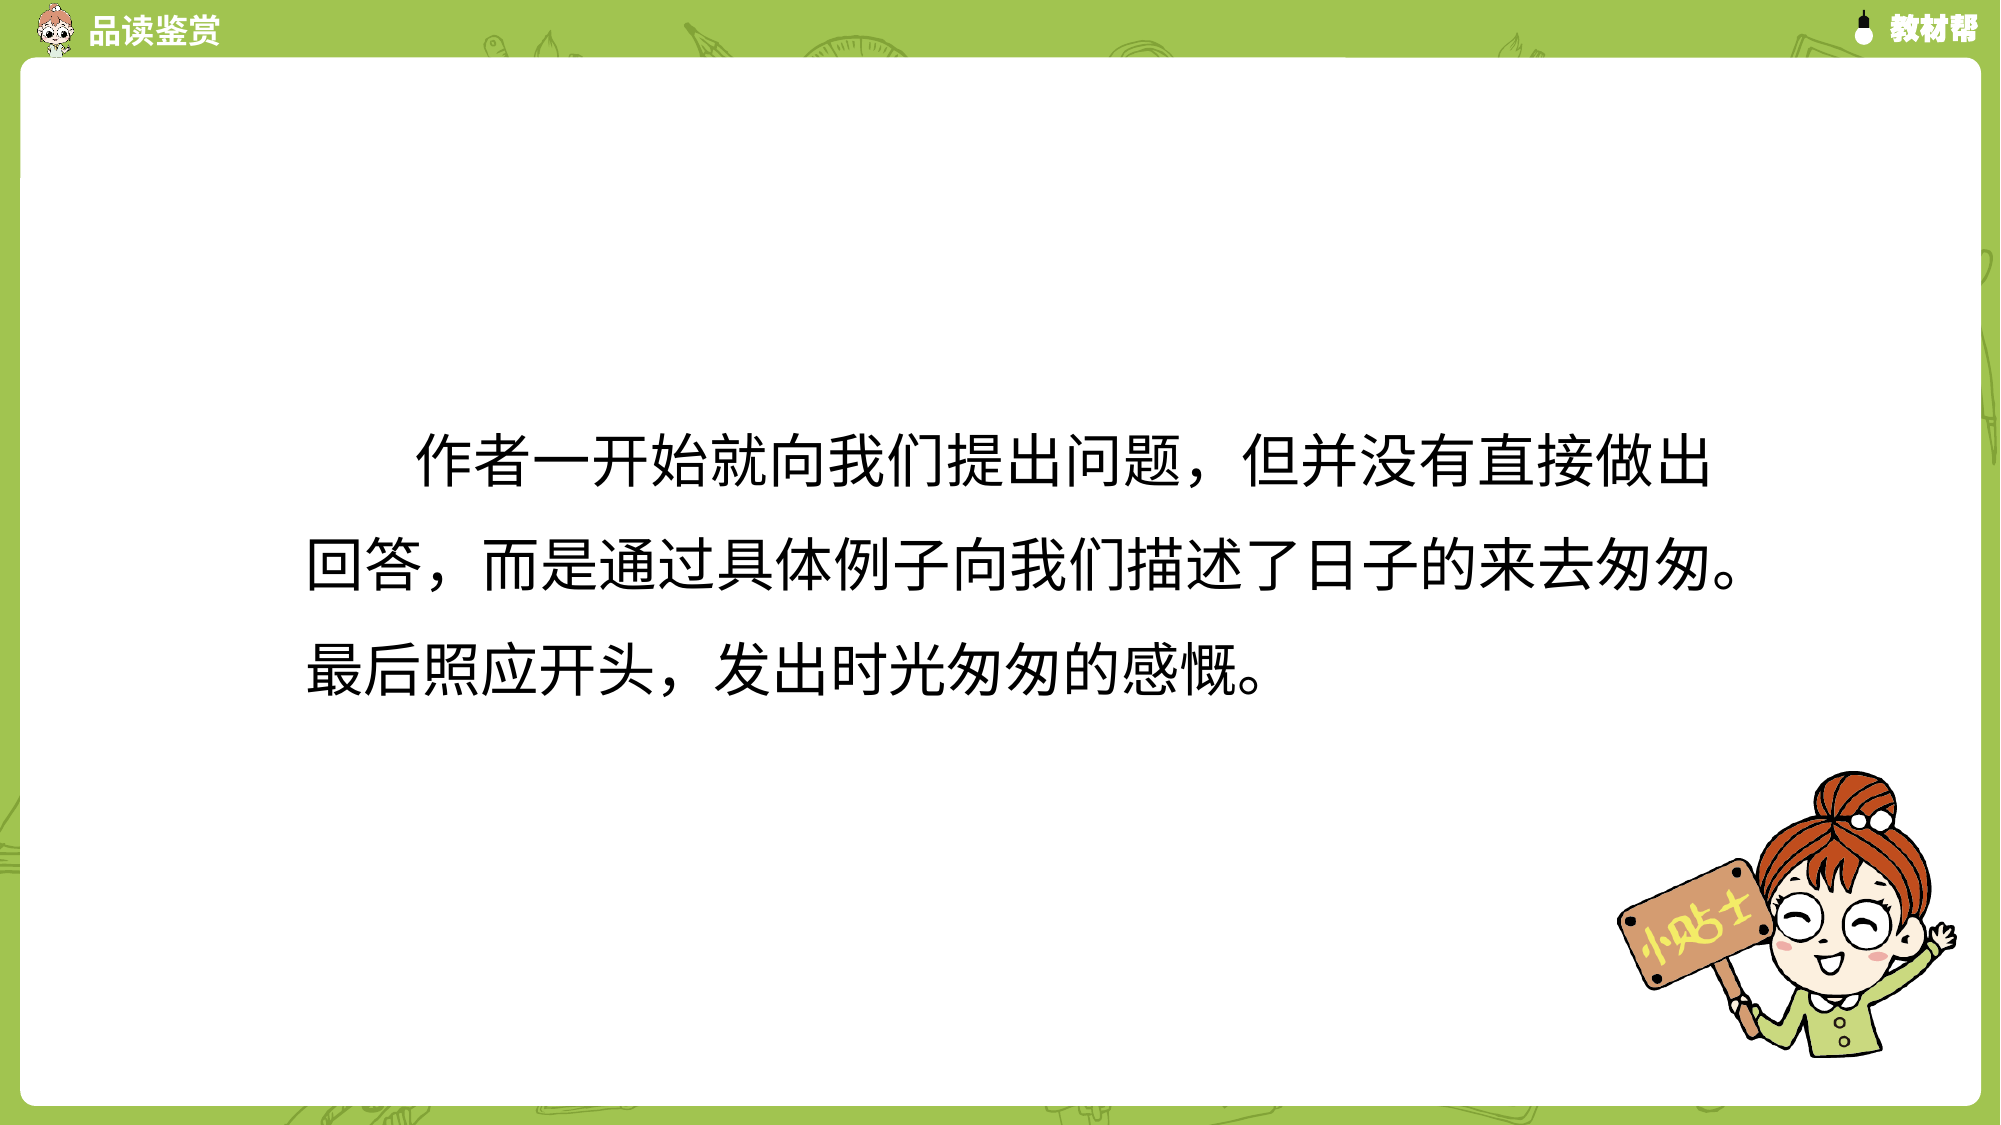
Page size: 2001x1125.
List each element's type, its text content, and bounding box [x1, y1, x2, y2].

text_box 作者一开始就向我们提出问题，但并没有直接做出回答，而是通过具体例子向我们描述了日子的来去匆匆。最后照应开头，发出时光匆匆的感慨。 [232, 381, 1729, 708]
picture [1617, 771, 1957, 1058]
picture [36, 1, 75, 58]
